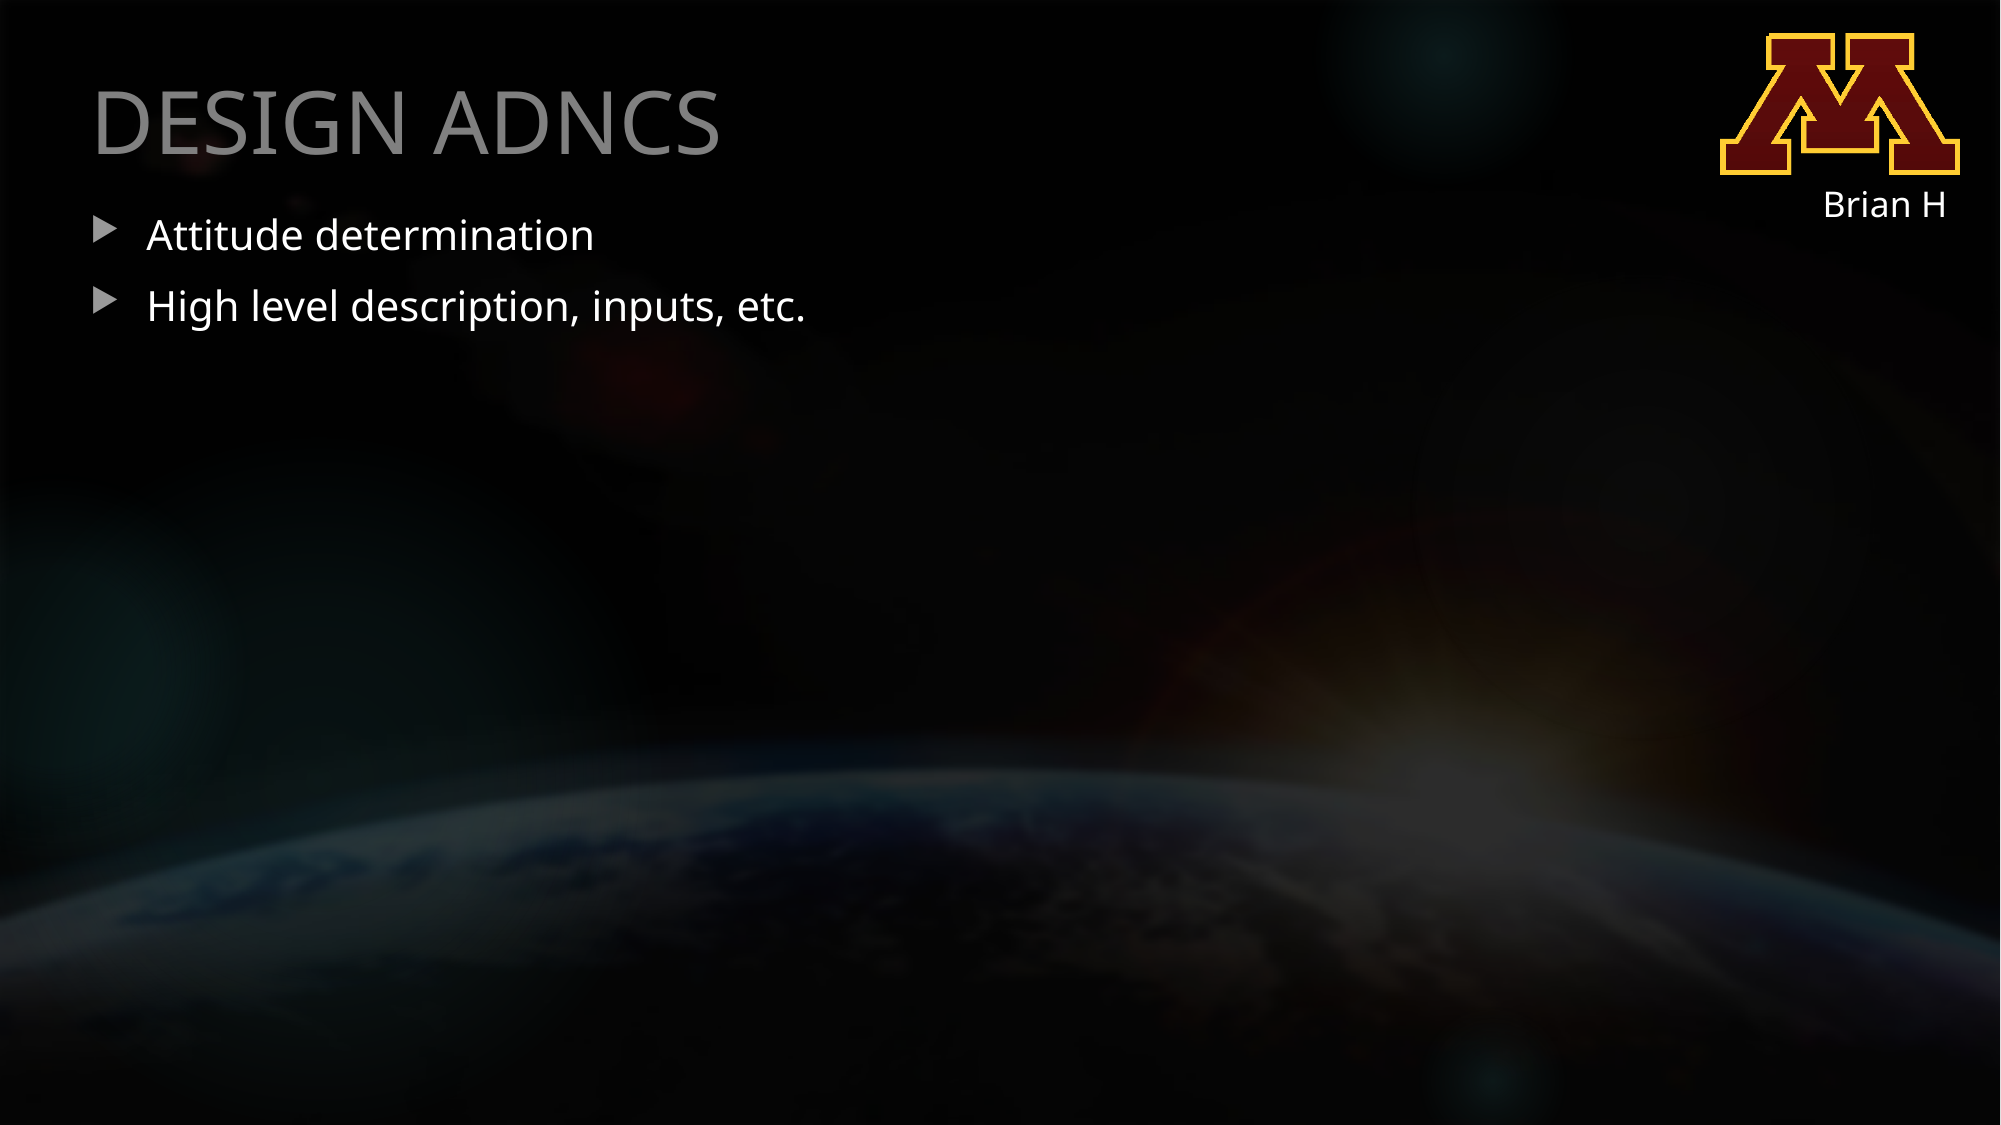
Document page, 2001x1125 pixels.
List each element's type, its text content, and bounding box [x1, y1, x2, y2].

list Brian H [1713, 174, 1963, 233]
list Attitude determination High level description, inputs, etc. [75, 201, 1833, 1048]
title DESIGN ADNCS [75, 59, 1618, 175]
picture [0, 0, 2001, 1125]
